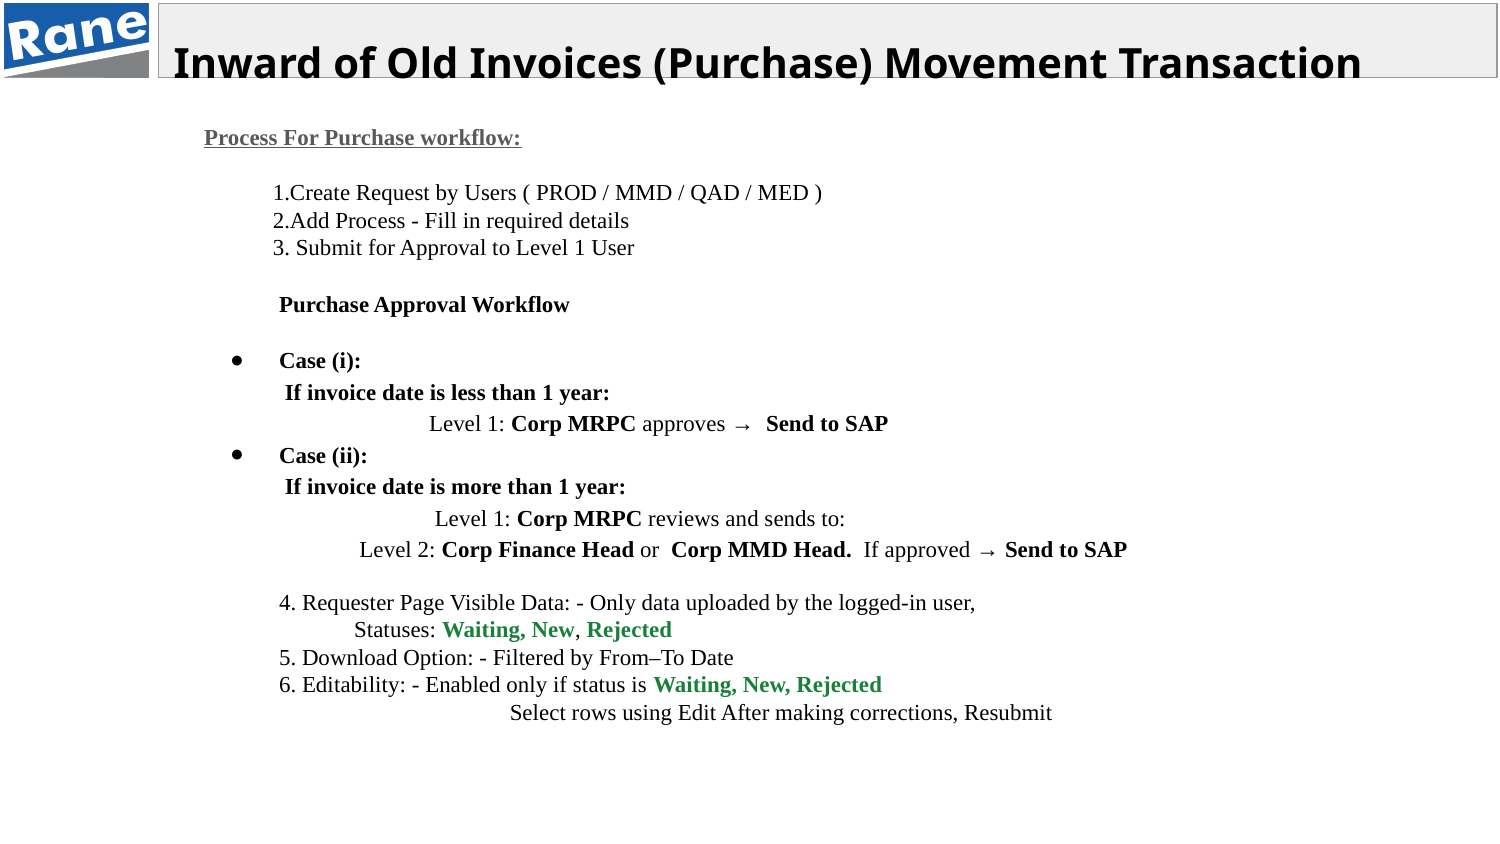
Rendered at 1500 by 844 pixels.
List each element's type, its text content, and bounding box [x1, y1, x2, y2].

text_box Process For Purchase workflow: 1.Create Request by Users ( PROD / MMD / QAD / MED ) 2.Add Process - Fill in required details 3. Submit for Approval to Level 1 User Purchase Approval Workflow Case (i): If invoice date is less than 1 year: Level 1: Corp MRPC approves → Send to SAP Case (ii): If invoice date is more than 1 year: Level 1: Corp MRPC reviews and sends to: Level 2: Corp Finance Head or Corp MMD Head. If approved → Send to SAP 4. Requester Page Visible Data: - Only data uploaded by the logged-in user, Statuses: Waiting, New, Rejected 5. Download Option: - Filtered by From–To Date 6. Editability: - Enabled only if status is Waiting, New, Rejected Select rows using Edit After making corrections, Resubmit [190, 109, 1341, 759]
title Inward of Old Invoices (Purchase) Movement Transaction [158, 3, 1497, 78]
picture [3, 3, 149, 78]
